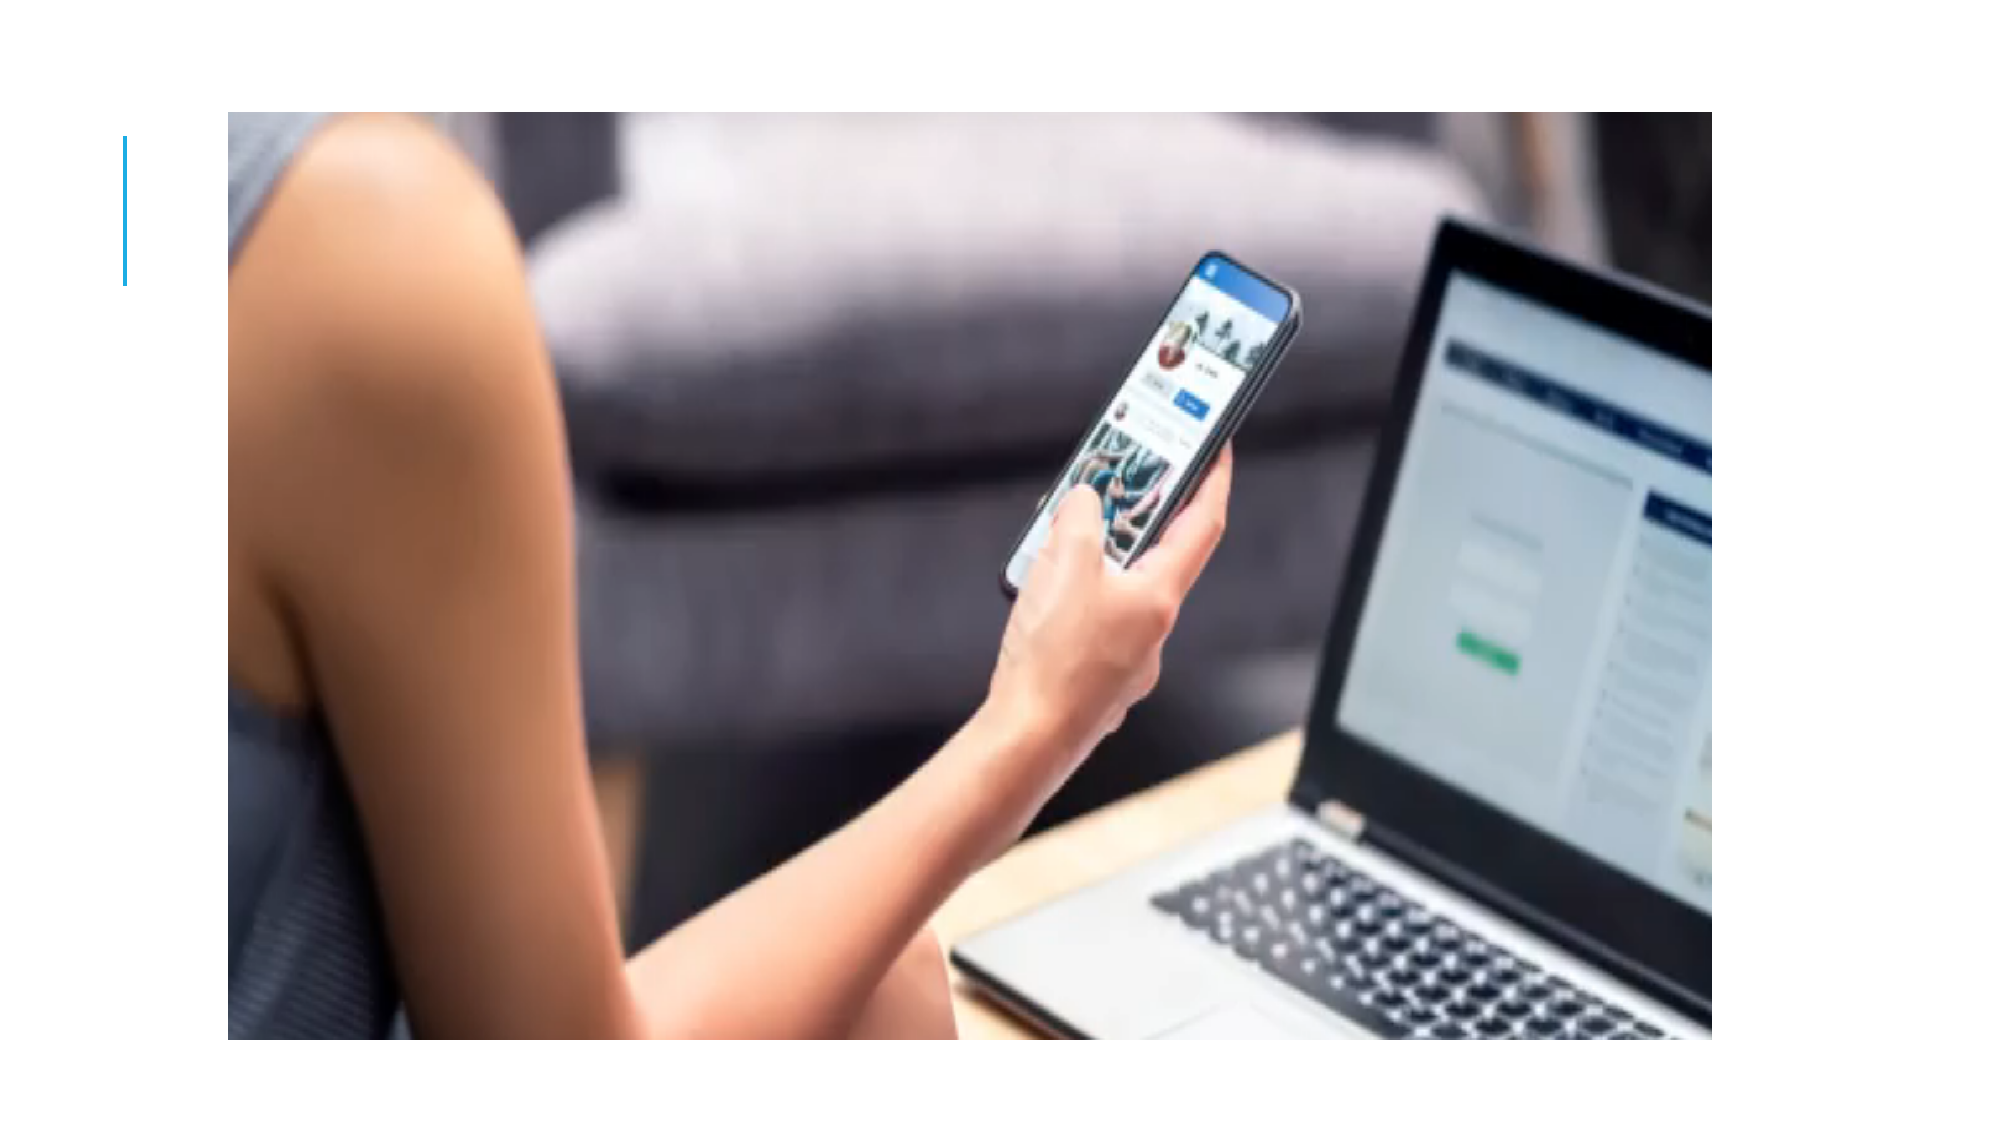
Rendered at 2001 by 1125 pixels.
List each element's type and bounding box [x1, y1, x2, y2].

list [228, 112, 1712, 1040]
